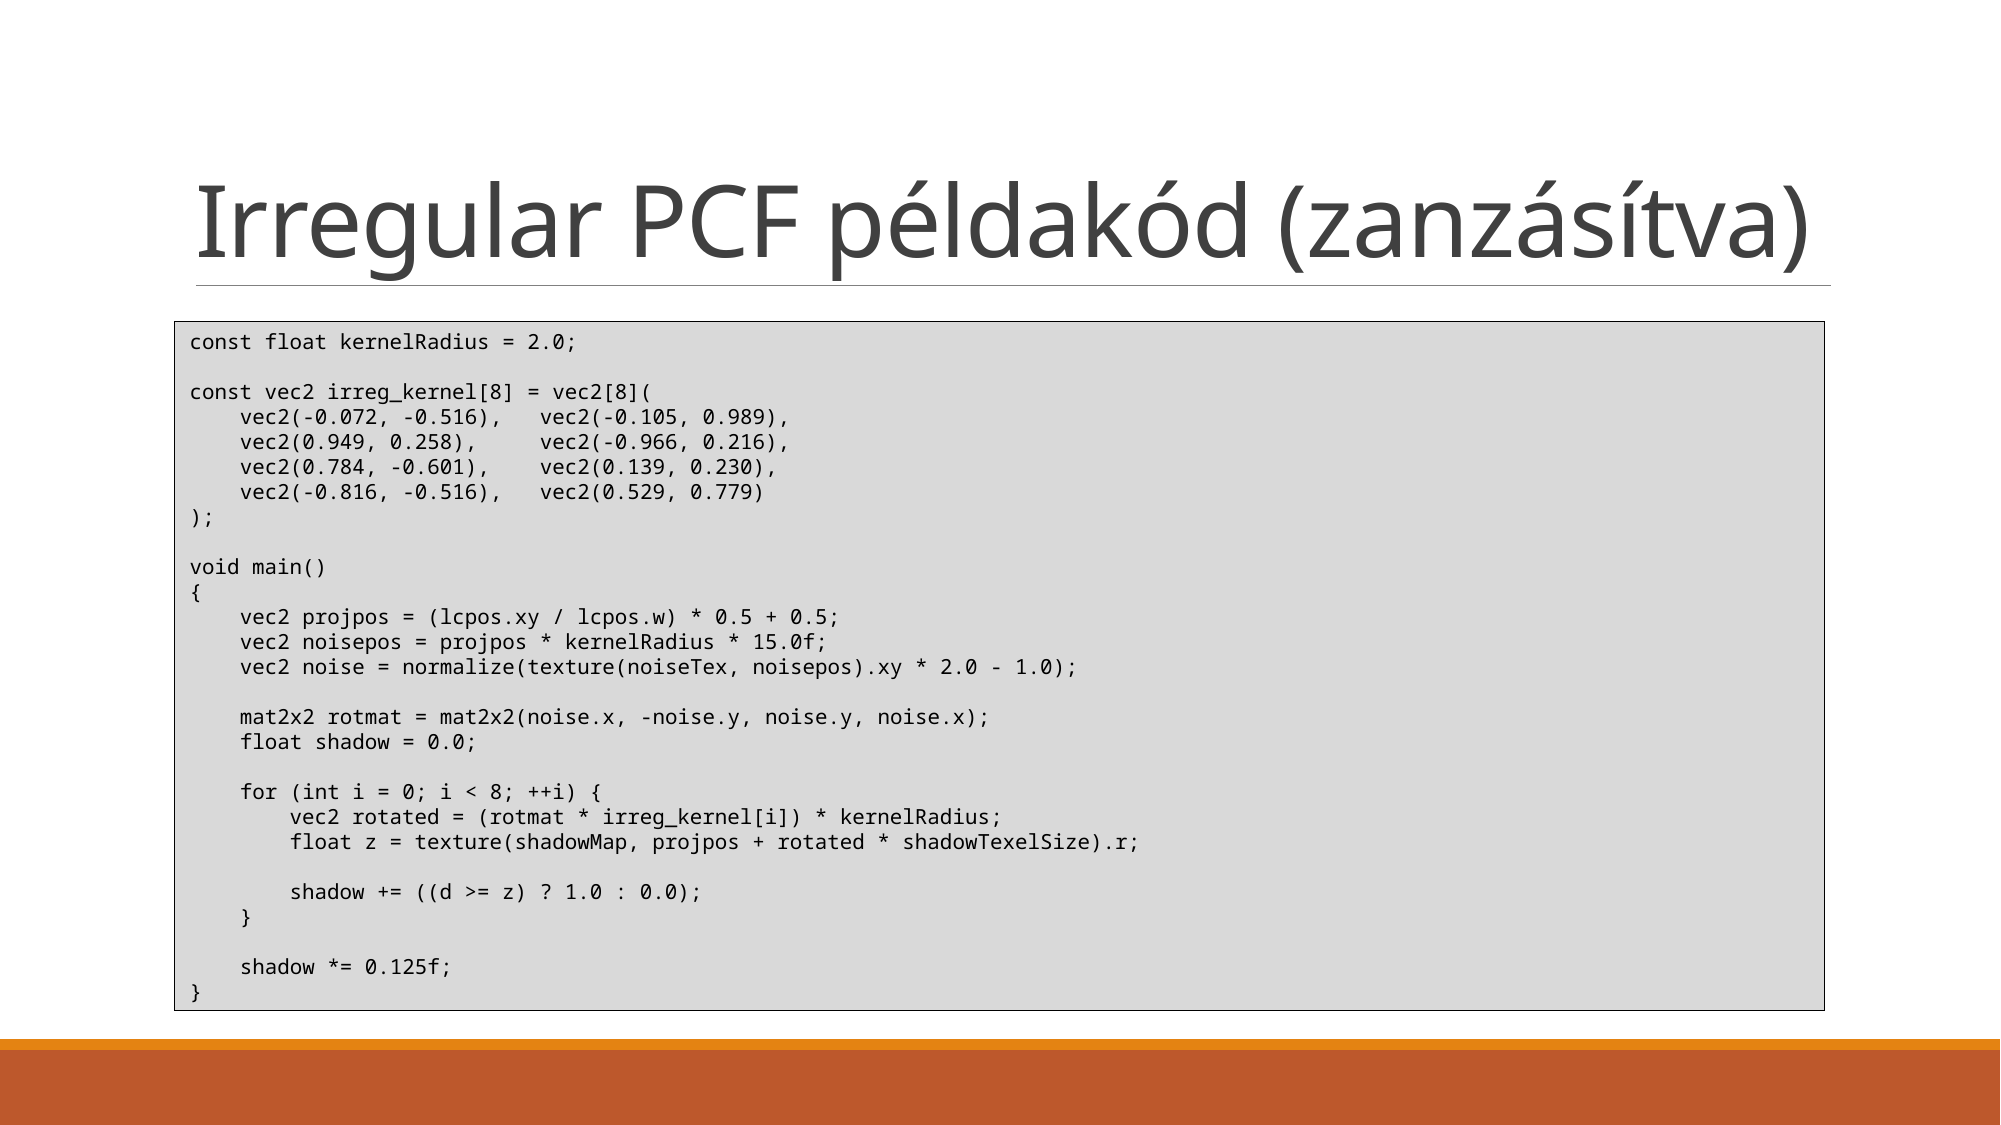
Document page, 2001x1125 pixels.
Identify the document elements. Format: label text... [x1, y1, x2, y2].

text_box const float kernelRadius = 2.0; const vec2 irreg_kernel[8] = vec2[8]( vec2(-0.072, -0.516), vec2(-0.105, 0.989), vec2(0.949, 0.258), vec2(-0.966, 0.216), vec2(0.784, -0.601), vec2(0.139, 0.230), vec2(-0.816, -0.516), vec2(0.529, 0.779) ); void main() { vec2 projpos = (lcpos.xy / lcpos.w) * 0.5 + 0.5; vec2 noisepos = projpos * kernelRadius * 15.0f; vec2 noise = normalize(texture(noiseTex, noisepos).xy * 2.0 - 1.0); mat2x2 rotmat = mat2x2(noise.x, -noise.y, noise.y, noise.x); float shadow = 0.0; for (int i = 0; i < 8; ++i) { vec2 rotated = (rotmat * irreg_kernel[i]) * kernelRadius; float z = texture(shadowMap, projpos + rotated * shadowTexelSize).r; shadow += ((d >= z) ? 1.0 : 0.0); } shadow *= 0.125f; } [174, 321, 1825, 1011]
title Irregular PCF példakód (zanzásítva) [180, 47, 1830, 285]
